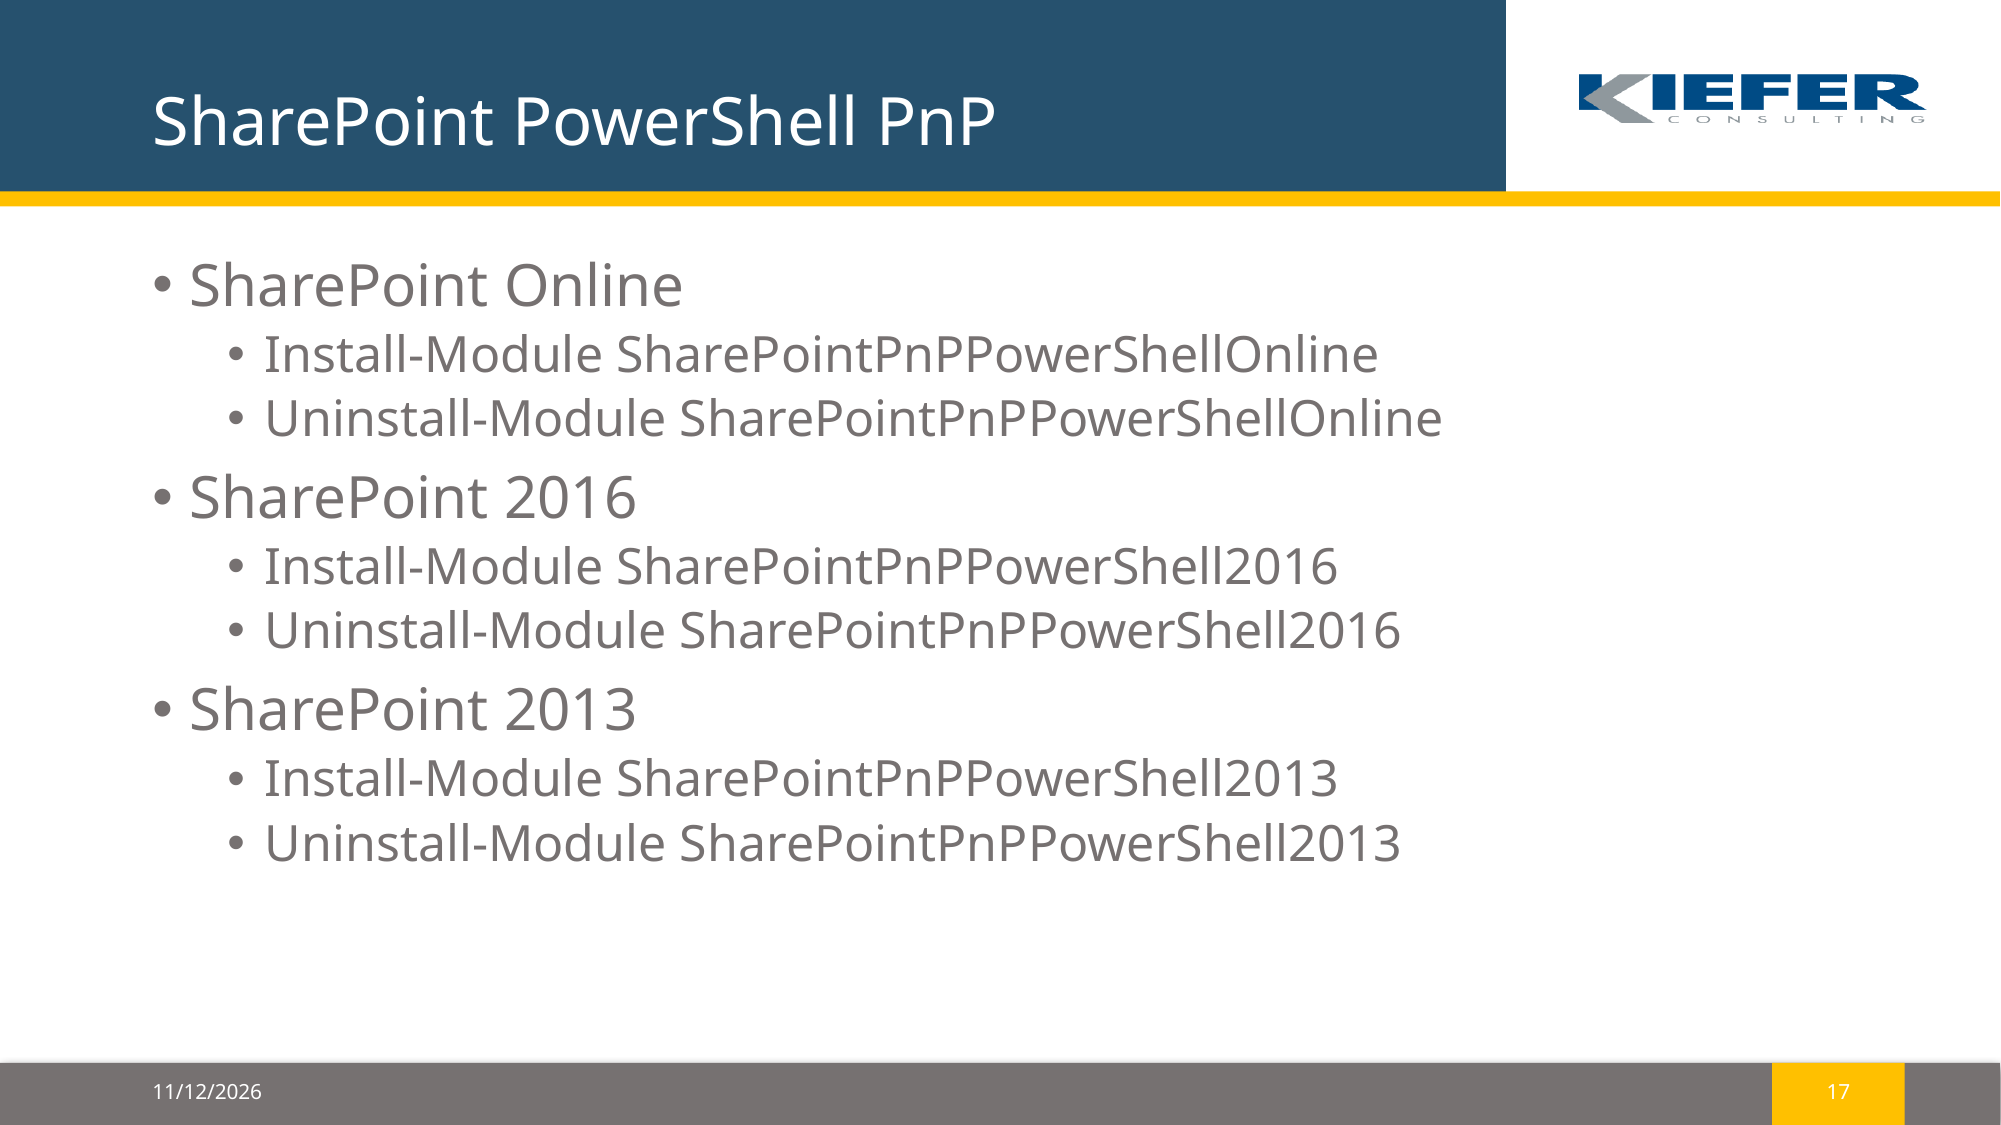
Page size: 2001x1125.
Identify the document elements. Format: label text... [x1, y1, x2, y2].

list SharePoint Online Install-Module SharePointPnPPowerShellOnline Uninstall-Module SharePointPnPPowerShellOnline SharePoint 2016 Install-Module SharePointPnPPowerShell2016 Uninstall-Module SharePointPnPPowerShell2016 SharePoint 2013 Install-Module SharePointPnPPowerShell2013 Uninstall-Module SharePointPnPPowerShell2013 [137, 248, 1863, 962]
title SharePoint PowerShell PnP [137, 50, 1492, 198]
slide_number 17 [1772, 1063, 1905, 1123]
picture [1537, 52, 1968, 146]
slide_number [137, 1063, 588, 1123]
